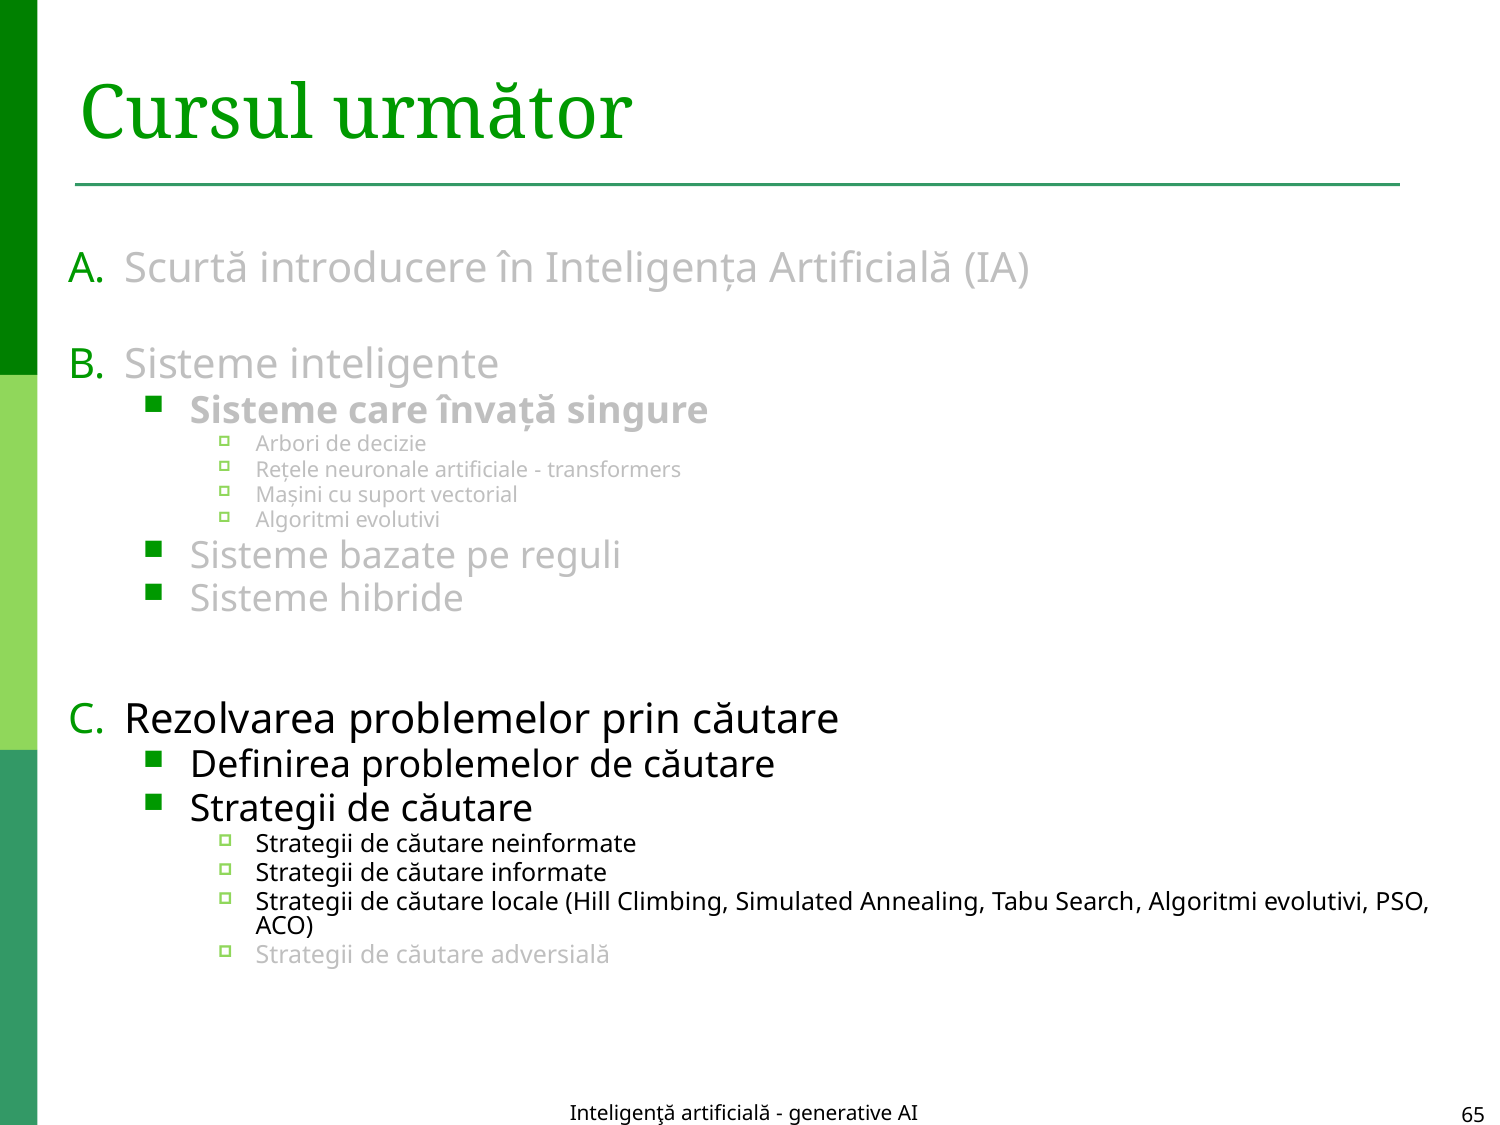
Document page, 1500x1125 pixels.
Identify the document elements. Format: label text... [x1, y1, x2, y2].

slide_number 65 [1259, 1093, 1500, 1125]
footer Inteligenţă artificială - generative AI [229, 1091, 1259, 1125]
list Scurtă introducere în Inteligenţa Artificială (IA) Sisteme inteligente Sisteme care învaţă singure Arbori de decizie Reţele neuronale artificiale - transformers Maşini cu suport vectorial Algoritmi evolutivi Sisteme bazate pe reguli Sisteme hibride Rezolvarea problemelor prin căutare Definirea problemelor de căutare Strategii de căutare Strategii de căutare neinformate Strategii de căutare informate Strategii de căutare locale (Hill Climbing, Simulated Annealing, Tabu Search, Algoritmi evolutivi, PSO, ACO) Strategii de căutare adversială [53, 184, 1471, 1094]
title Cursul următor [64, 45, 1471, 161]
